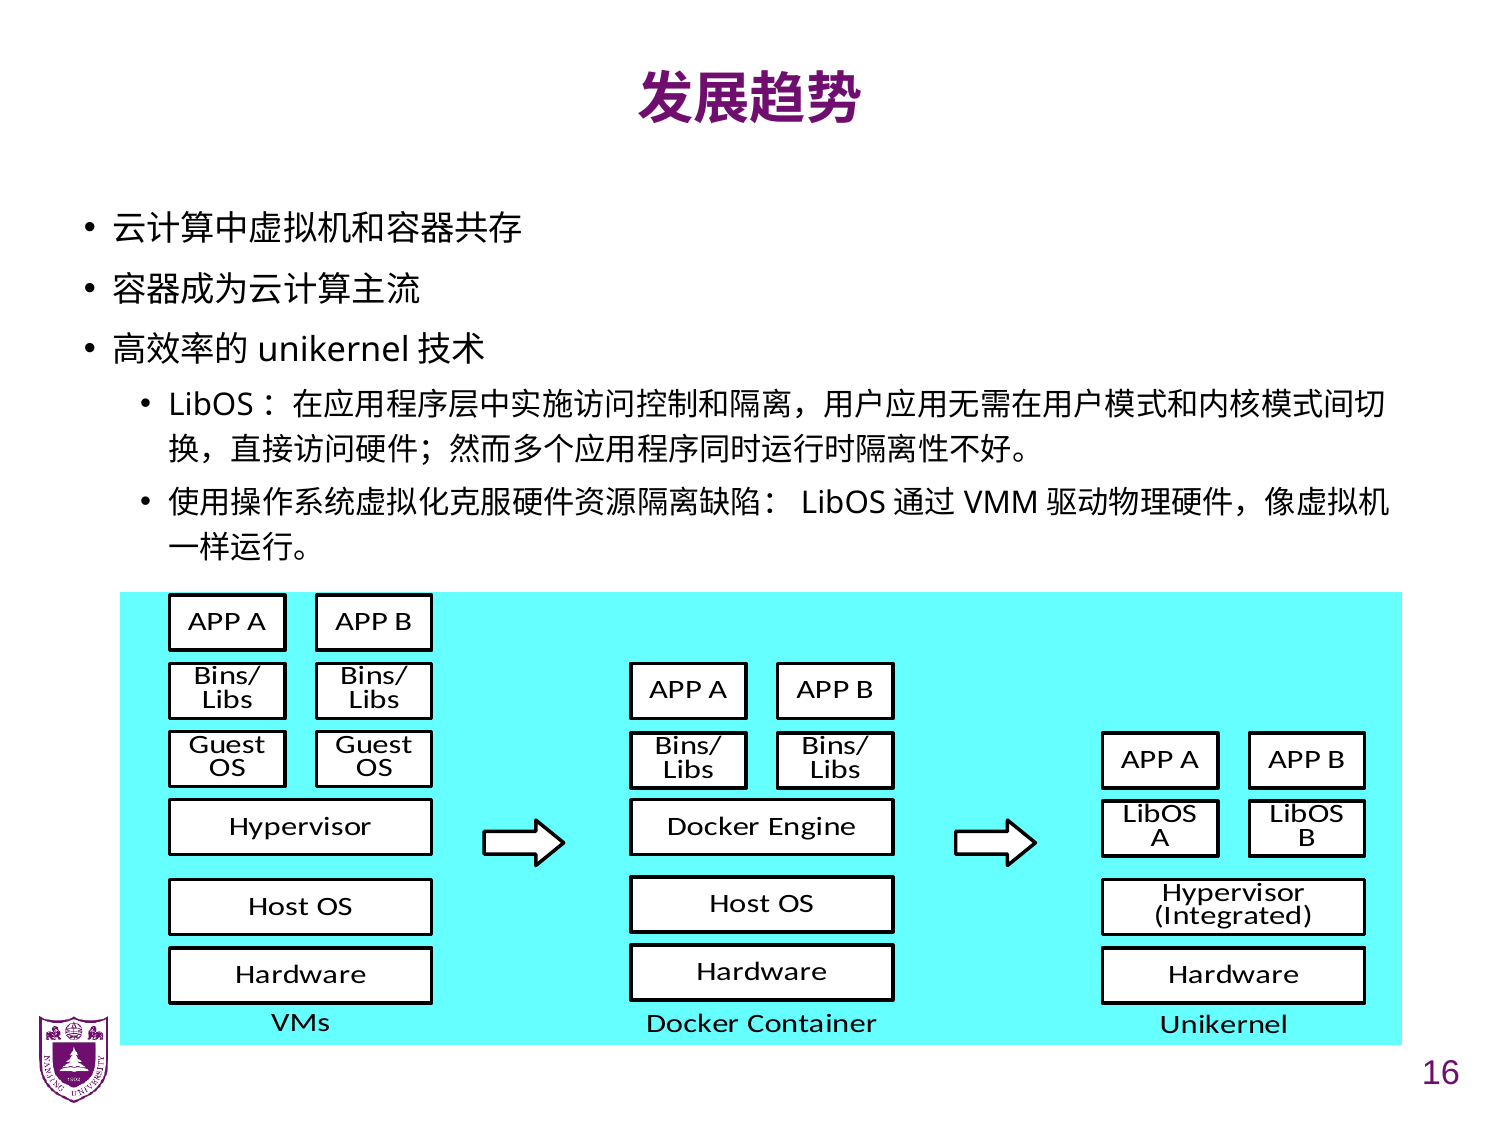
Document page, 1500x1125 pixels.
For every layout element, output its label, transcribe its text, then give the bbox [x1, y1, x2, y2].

title 发展趋势 [68, 47, 1431, 154]
list 云计算中虚拟机和容器共存 容器成为云计算主流 高效率的unikernel技术 LibOS：在应用程序层中实施访问控制和隔离，用户应用无需在用户模式和内核模式间切换，直接访问硬件；然而多个应用程序同时运行时隔离性不好。 使用操作系统虚拟化克服硬件资源隔离缺陷：LibOS通过VMM驱动物理硬件，像虚拟机一样运行。 [68, 194, 1431, 1046]
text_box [120, 591, 1403, 1046]
slide_number 16 [1370, 1047, 1475, 1095]
picture [39, 1016, 108, 1103]
